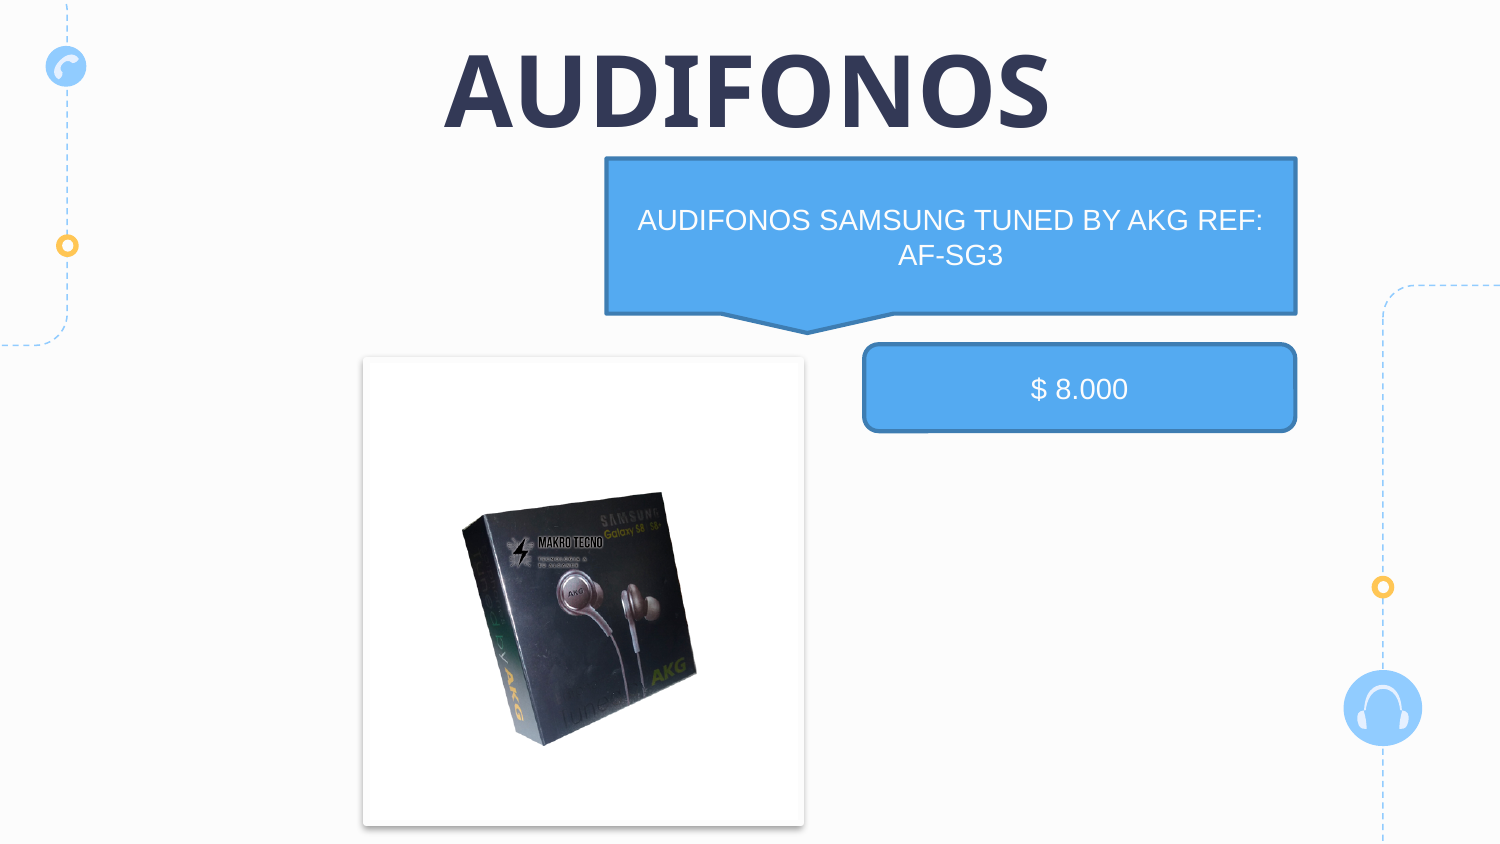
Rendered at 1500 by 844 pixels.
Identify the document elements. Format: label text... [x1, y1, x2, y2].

text_box AUDIFONOS SAMSUNG TUNED BY AKG REF: AF-SG3 [604, 156, 1298, 336]
picture [402, 410, 766, 773]
text_box [363, 357, 804, 826]
title AUDIFONOS [279, 38, 1218, 159]
text_box $ 8.000 [862, 342, 1298, 434]
